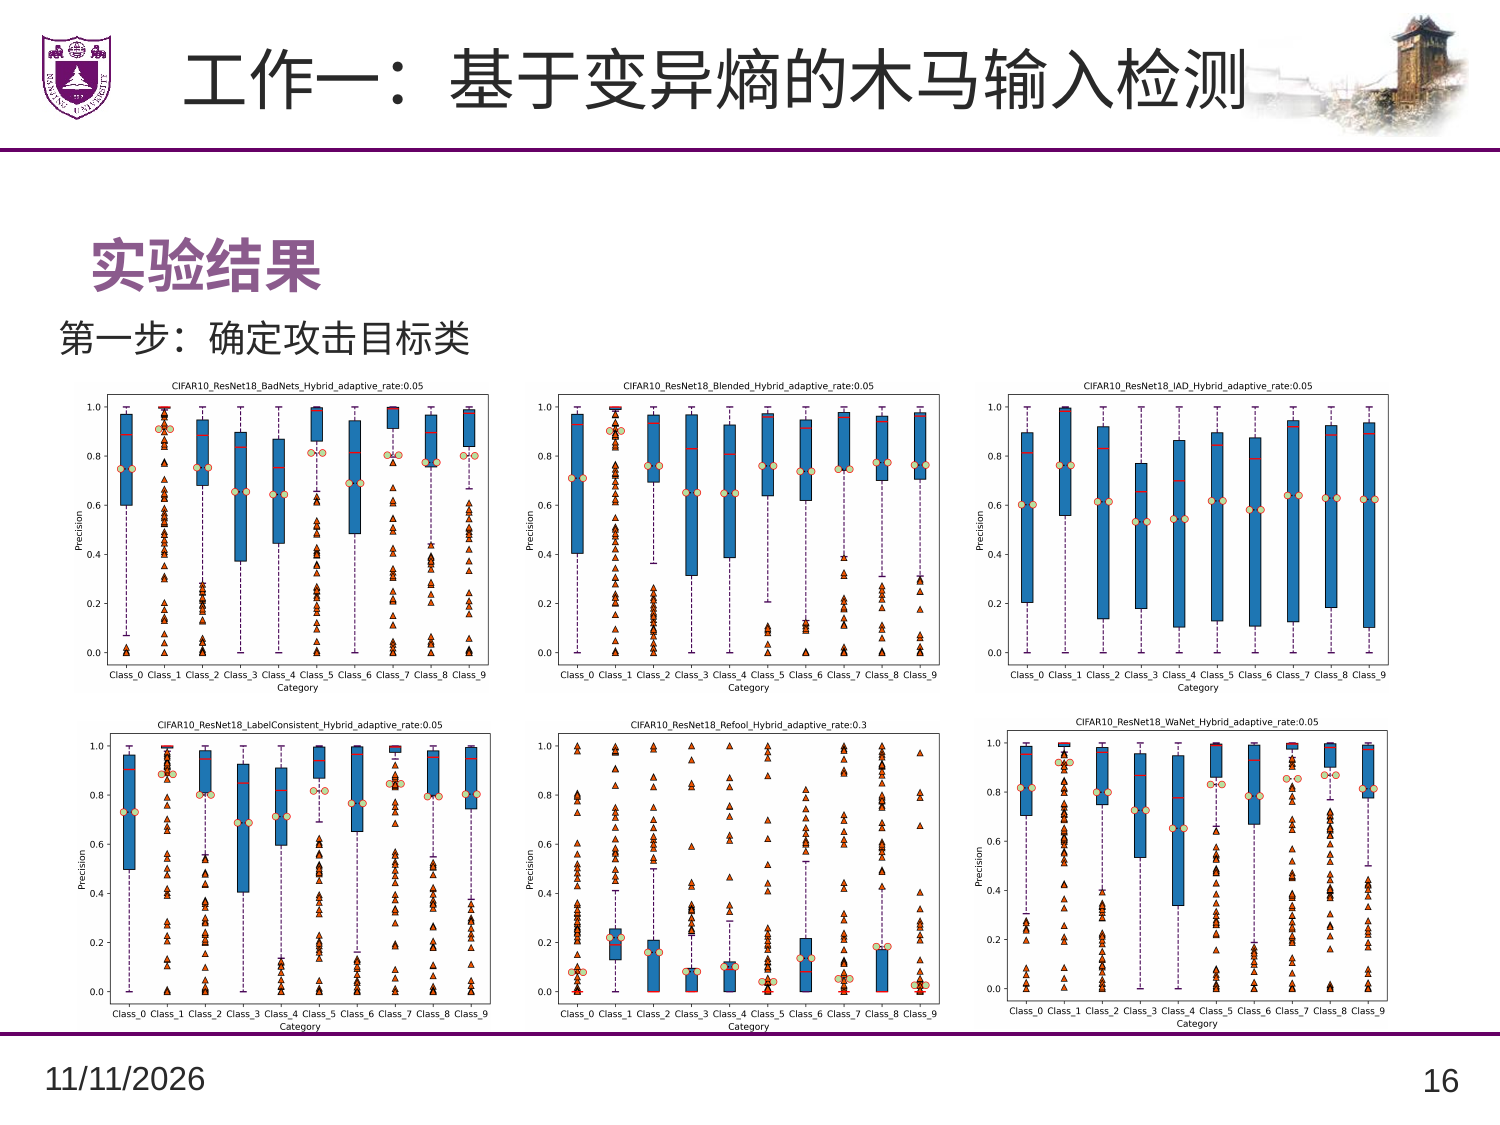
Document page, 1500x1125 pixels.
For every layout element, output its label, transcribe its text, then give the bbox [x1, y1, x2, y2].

text_box 实验结果 [74, 172, 1426, 307]
title 工作一：基于变异熵的木马输入检测 [135, 30, 1270, 123]
picture [1222, 0, 1500, 137]
picture [974, 382, 1389, 694]
picture [525, 382, 940, 694]
picture [525, 721, 940, 1032]
picture [74, 382, 489, 694]
picture [973, 718, 1388, 1029]
text_box 第一步：确定攻击目标类 [43, 307, 486, 368]
picture [76, 721, 491, 1032]
picture [42, 35, 111, 120]
